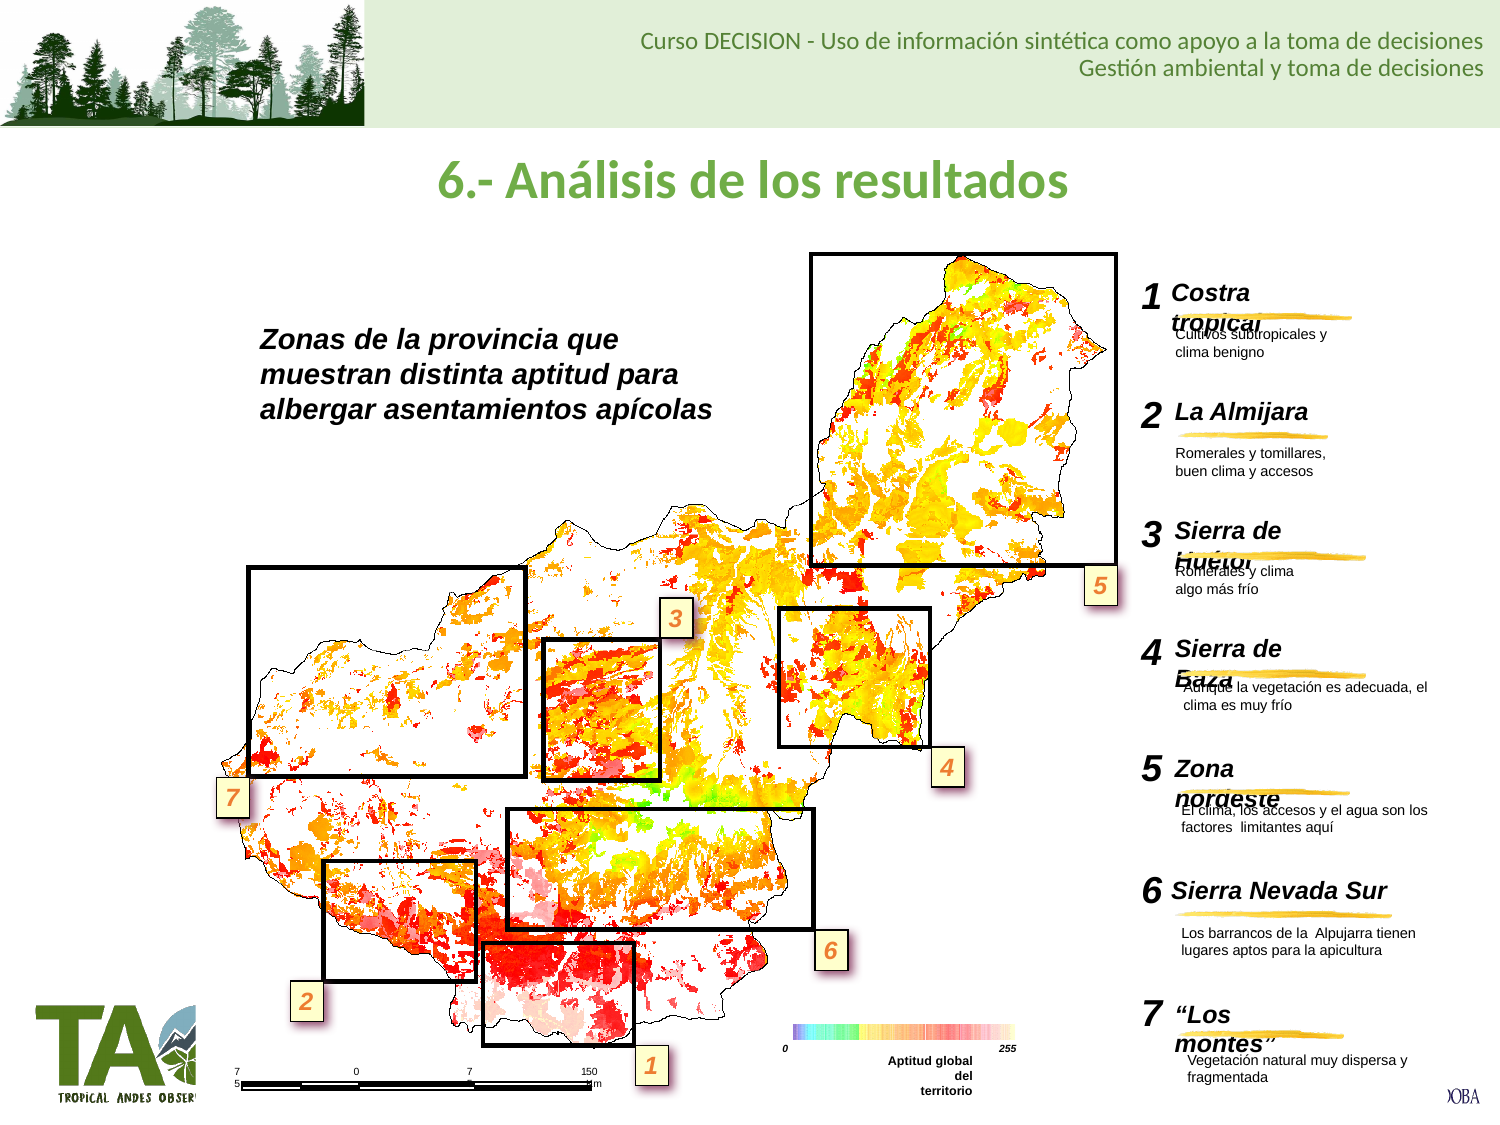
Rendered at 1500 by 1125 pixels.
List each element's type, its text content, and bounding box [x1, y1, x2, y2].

picture [35, 1005, 195, 1104]
picture [0, 0, 365, 127]
text_box 6.- Análisis de los resultados [0, 136, 1500, 217]
picture [1452, 987, 1480, 1104]
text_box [195, 231, 1452, 1110]
